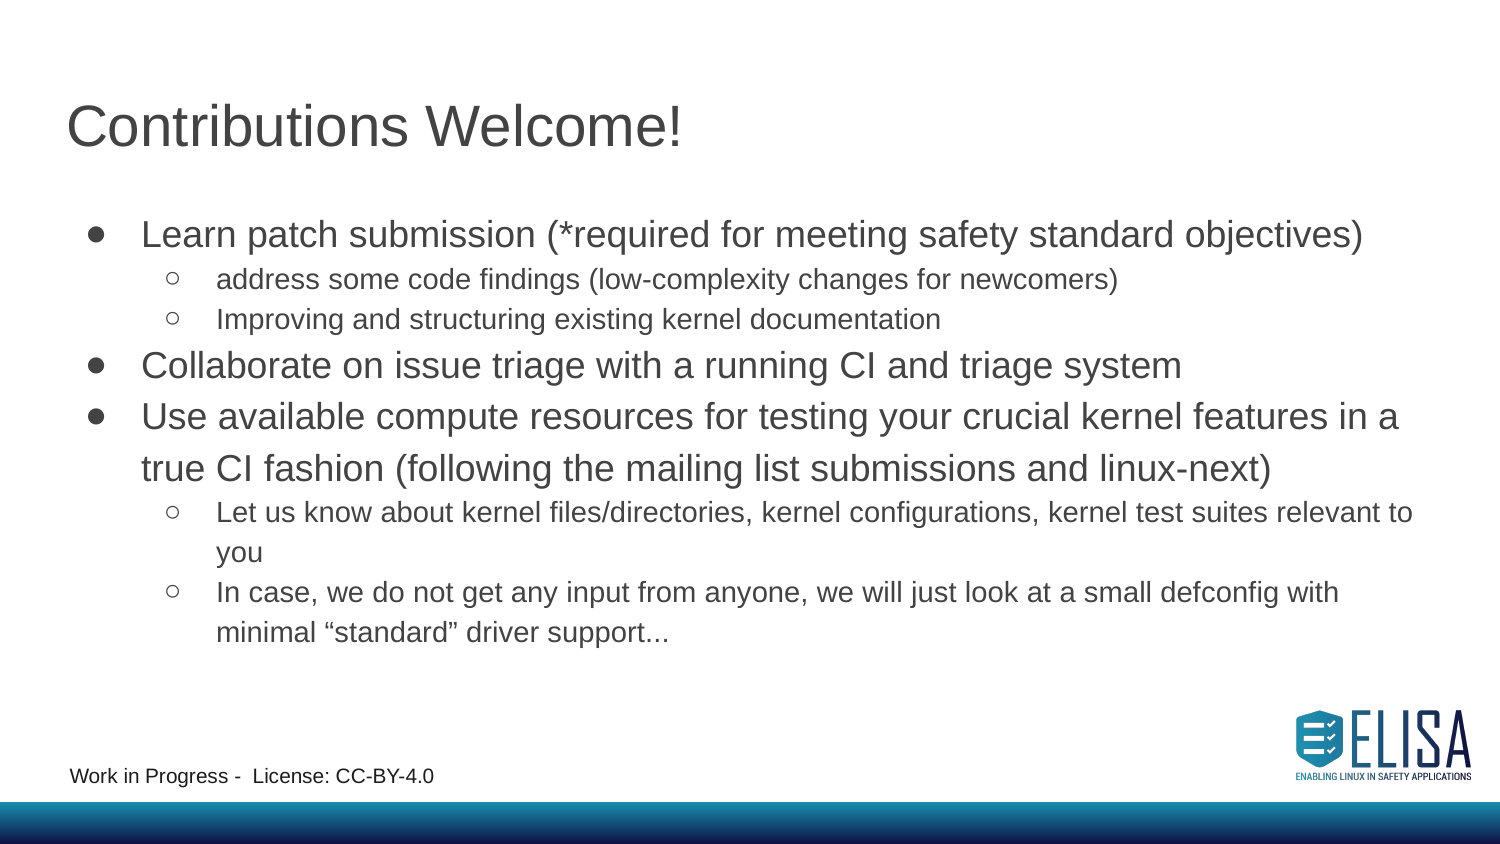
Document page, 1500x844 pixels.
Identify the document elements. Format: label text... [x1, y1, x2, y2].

title Contributions Welcome! [51, 72, 1449, 167]
picture [1296, 710, 1471, 780]
list Learn patch submission (*required for meeting safety standard objectives) address some code findings (low-complexity changes for newcomers) Improving and structuring existing kernel documentation Collaborate on issue triage with a running CI and triage system Use available compute resources for testing your crucial kernel features in a true CI fashion (following the mailing list submissions and linux-next) Let us know about kernel files/directories, kernel configurations, kernel test suites relevant to you In case, we do not get any input from anyone, we will just look at a small defconfig with minimal “standard” driver support... [51, 189, 1449, 690]
